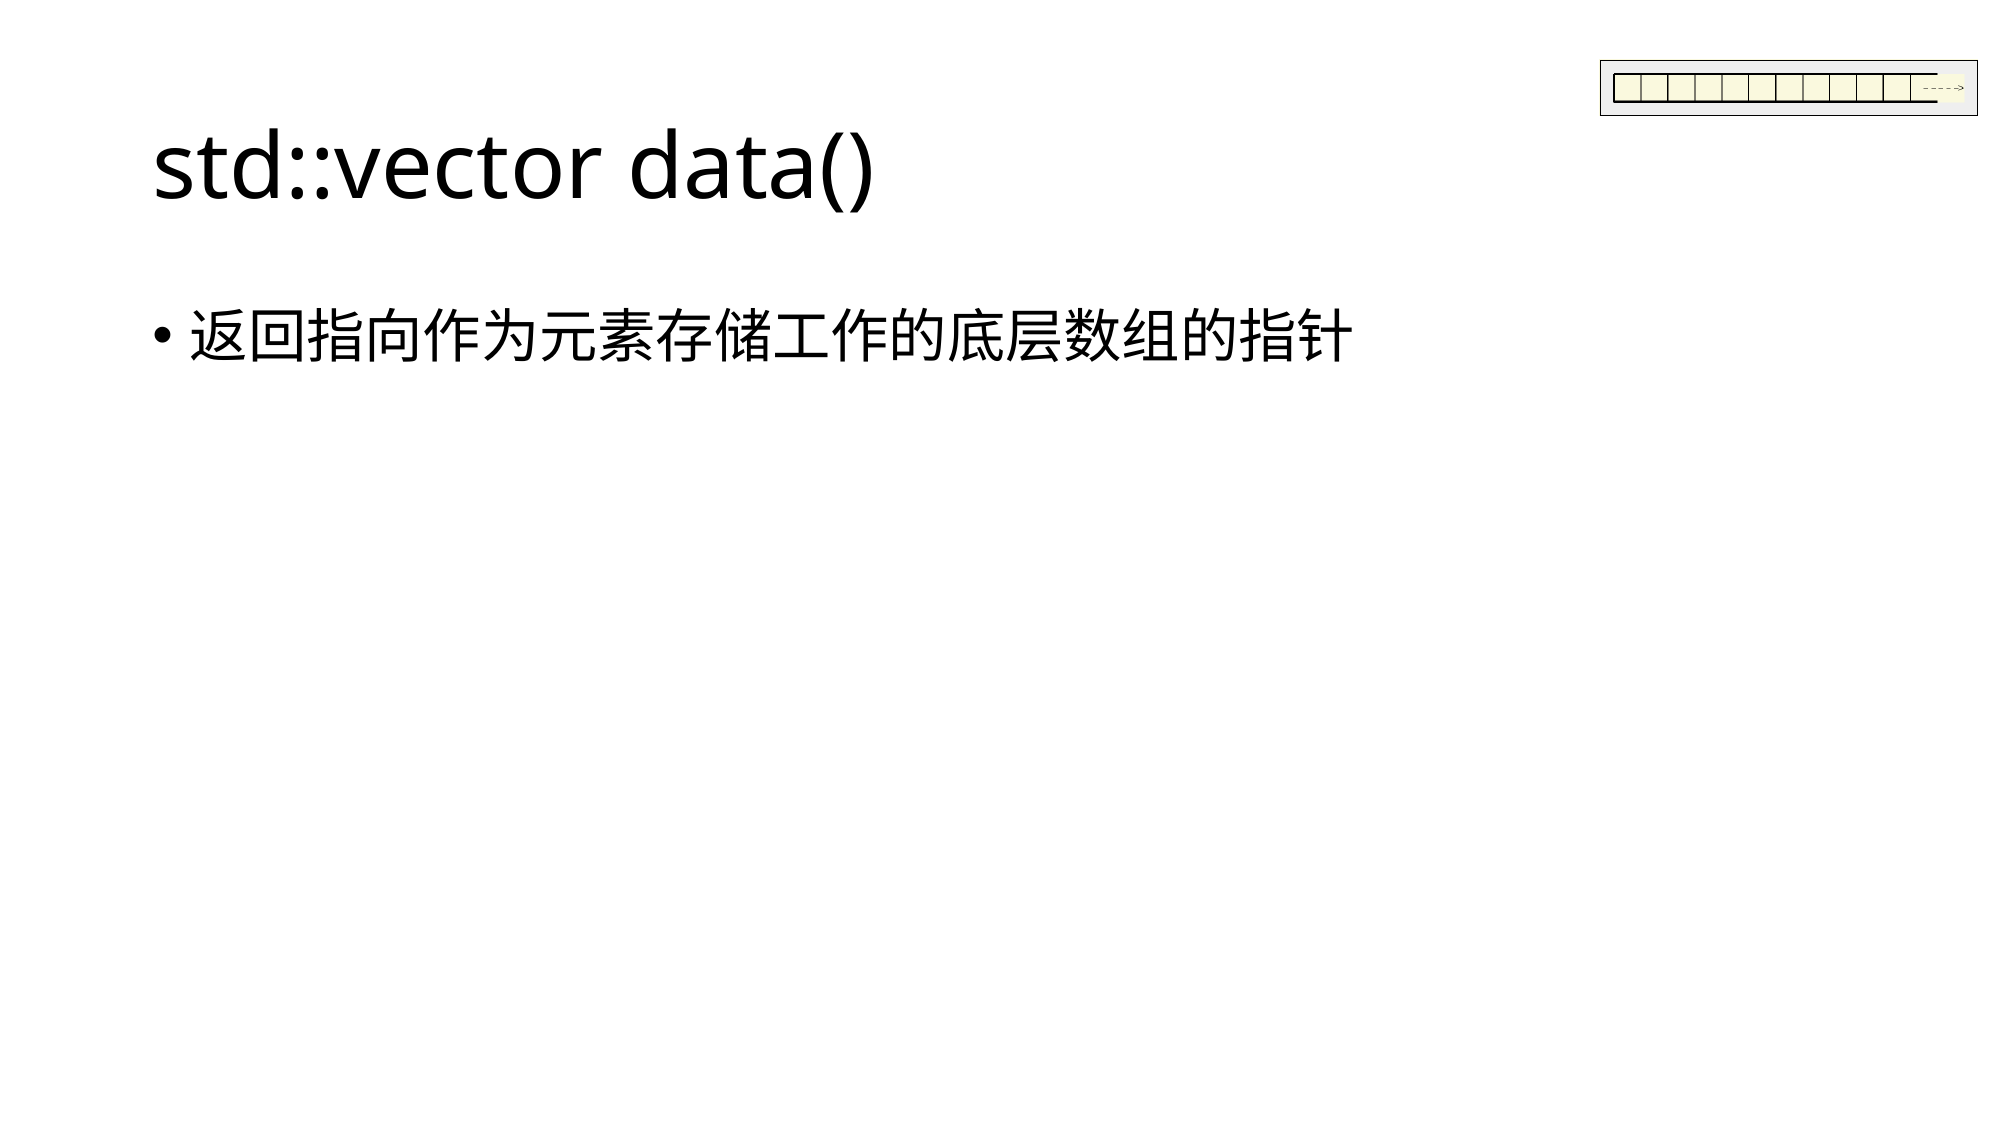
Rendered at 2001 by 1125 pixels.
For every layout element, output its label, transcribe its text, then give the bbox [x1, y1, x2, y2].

picture [1599, 59, 1978, 116]
list 返回指向作为元素存储工作的底层数组的指针 [137, 299, 1863, 1014]
title std::vector data() [137, 59, 1863, 278]
